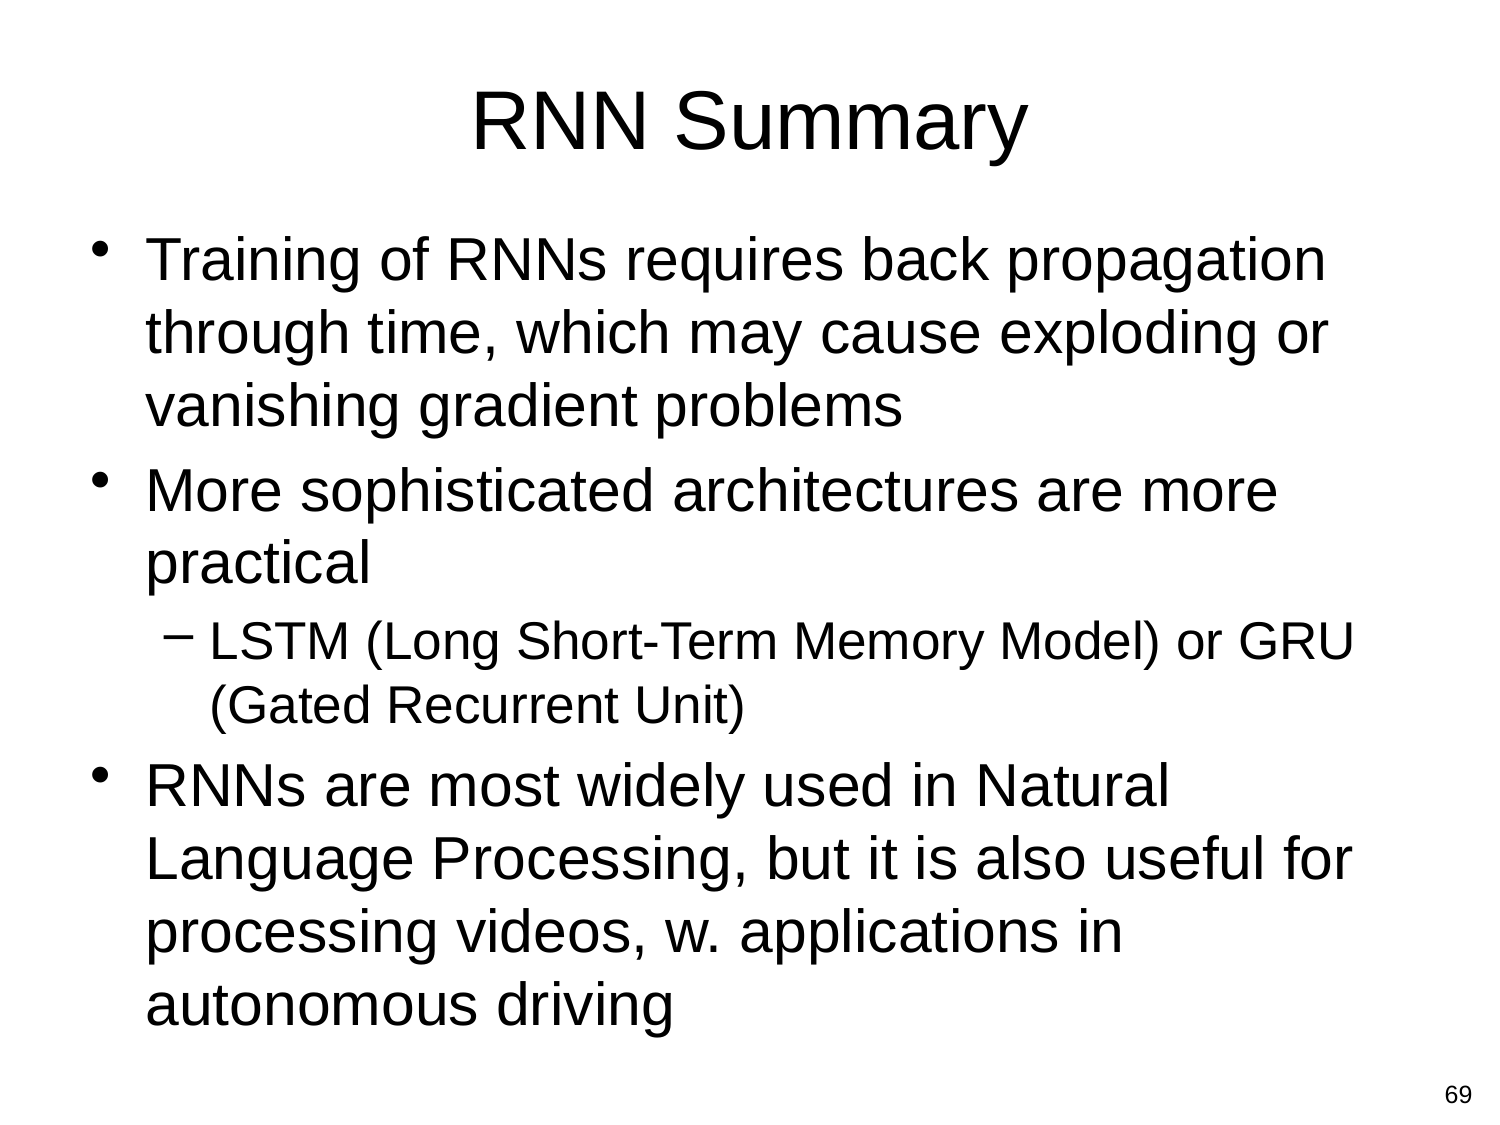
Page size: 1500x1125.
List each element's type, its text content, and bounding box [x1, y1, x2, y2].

list Training of RNNs requires back propagation through time, which may cause exploding or vanishing gradient problems More sophisticated architectures are more practical LSTM (Long Short-Term Memory Model) or GRU (Gated Recurrent Unit) RNNs are most widely used in Natural Language Processing, but it is also useful for processing videos, w. applications in autonomous driving [74, 212, 1426, 1051]
slide_number 69 [1137, 1070, 1488, 1112]
title RNN Summary [74, 44, 1426, 188]
